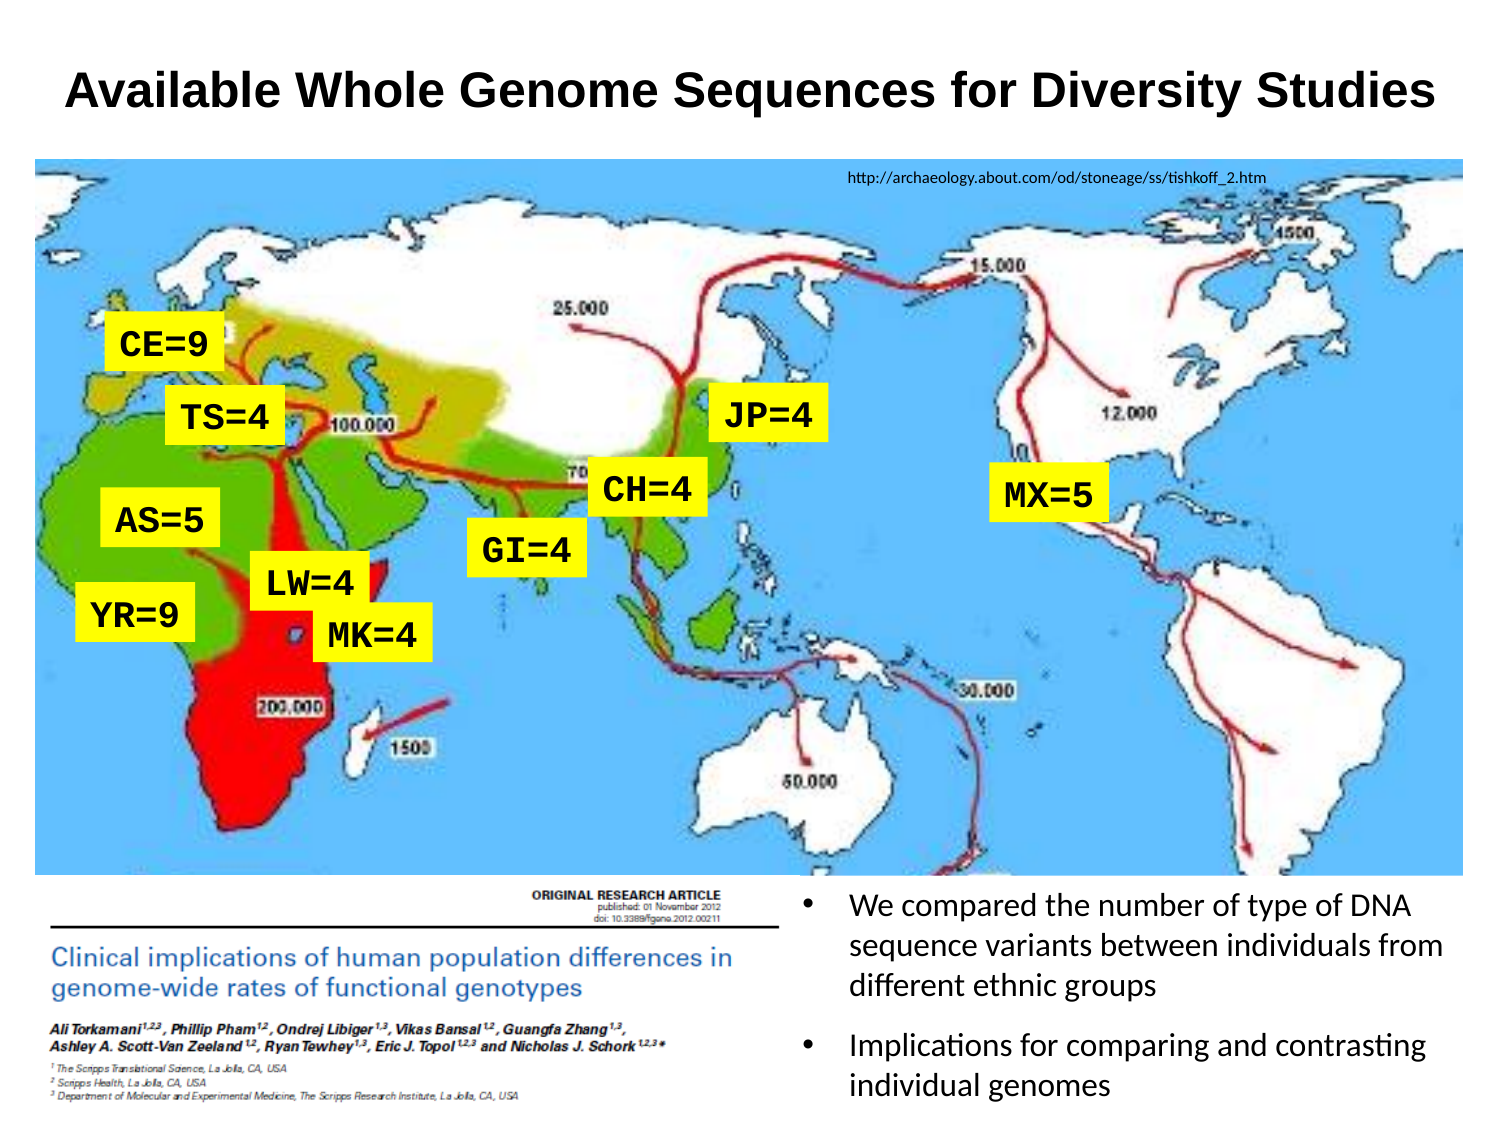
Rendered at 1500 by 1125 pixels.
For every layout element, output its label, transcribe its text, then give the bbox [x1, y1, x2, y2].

text_box Available Whole Genome Sequences for Diversity Studies [24, 49, 1477, 125]
text_box We compared the number of type of DNA sequence variants between individuals from different ethnic groups Implications for comparing and contrasting individual genomes [801, 875, 1477, 1111]
picture [35, 158, 1463, 1105]
